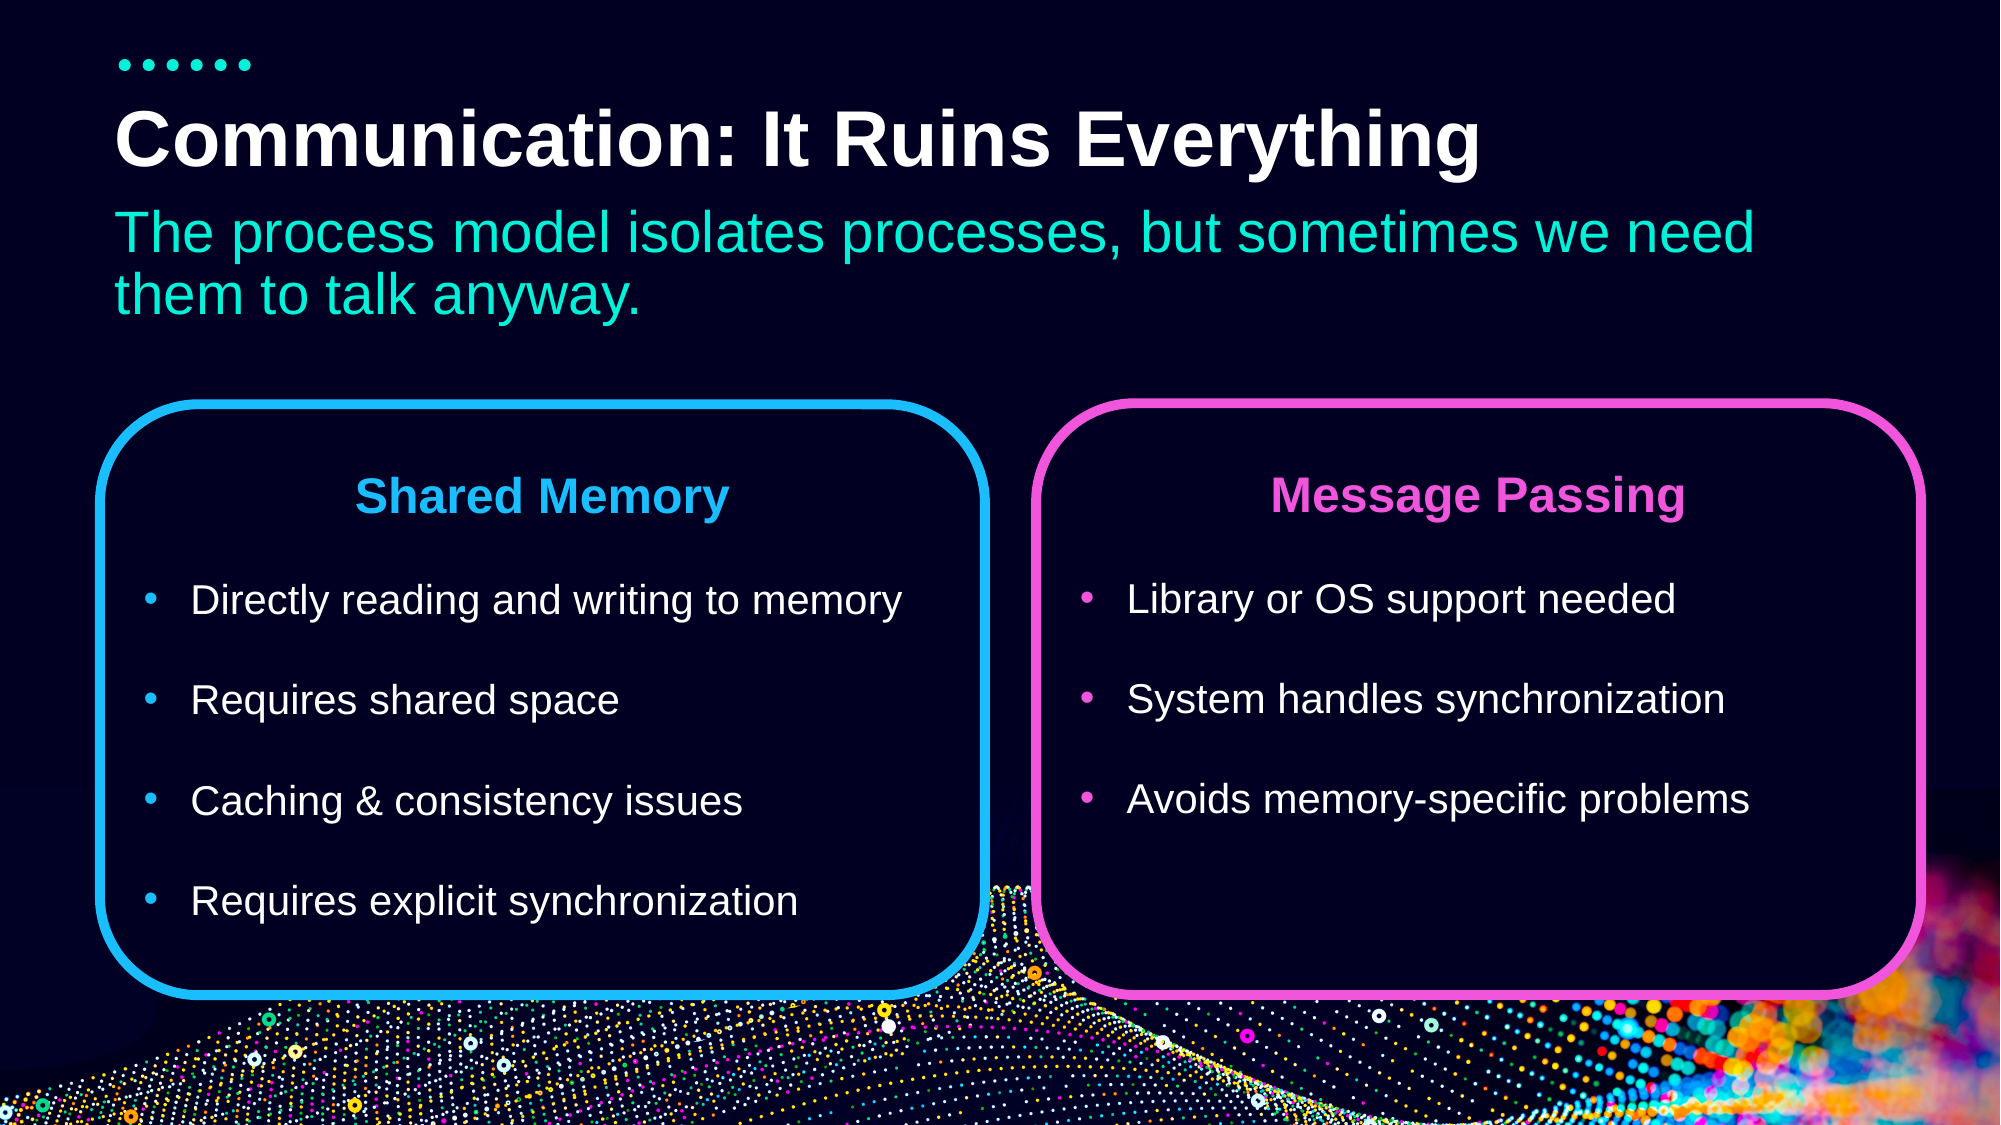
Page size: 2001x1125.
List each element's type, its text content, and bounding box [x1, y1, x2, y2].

picture [0, 789, 2000, 1125]
title Communication: It Ruins Everything [99, 91, 1865, 193]
text_box Message Passing Library or OS support needed System handles synchronization Avoids memory-specific problems [1035, 402, 1923, 997]
text_box Shared Memory Directly reading and writing to memory Requires shared space Caching & consistency issues Requires explicit synchronization [98, 403, 986, 997]
text_box The process model isolates processes, but sometimes we need them to talk anyway. [100, 194, 1865, 311]
